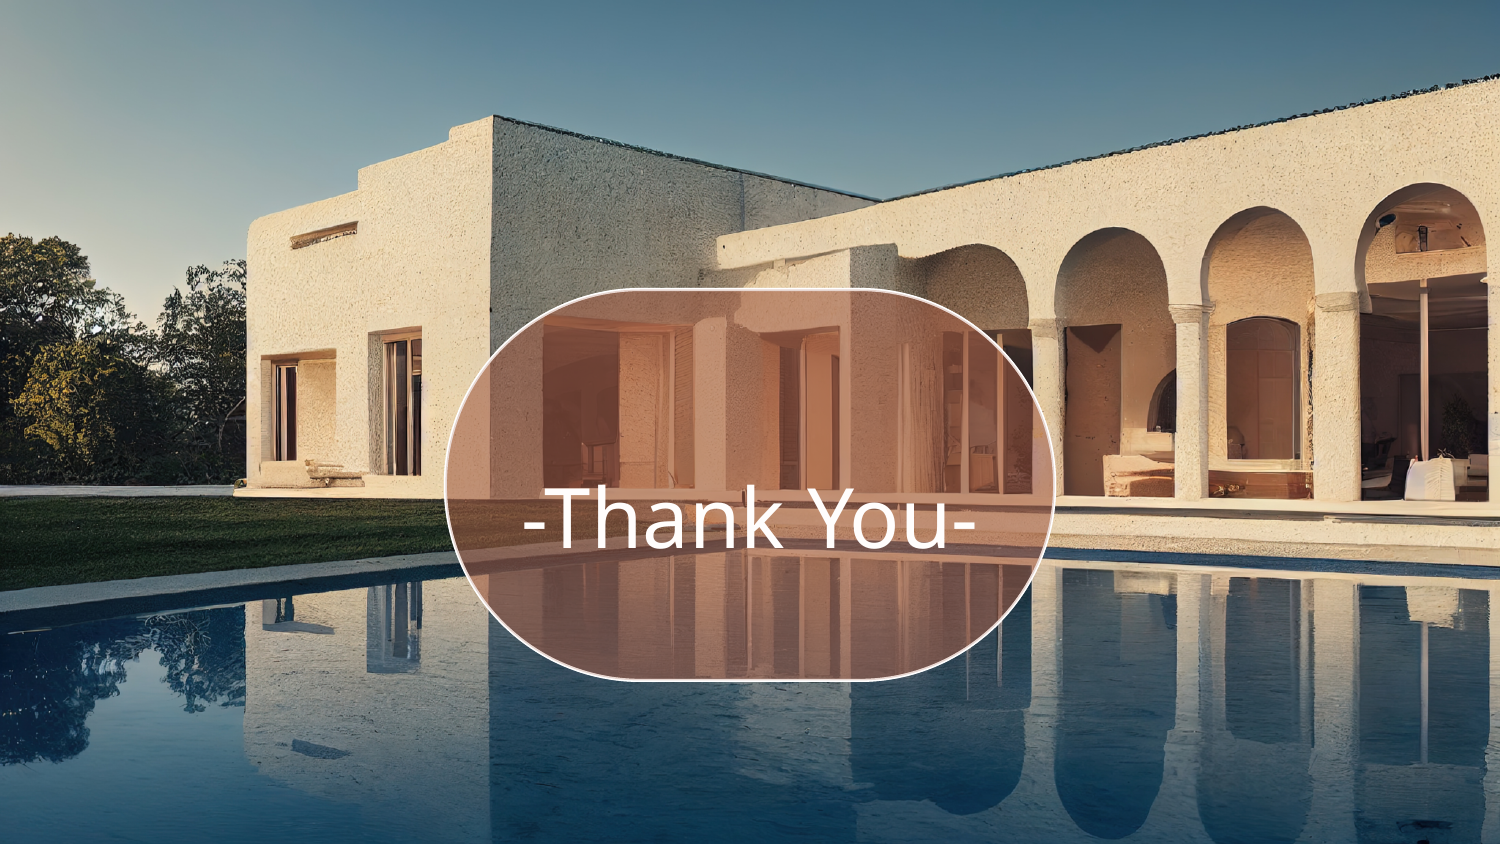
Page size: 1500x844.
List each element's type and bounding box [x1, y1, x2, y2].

text_box [445, 289, 1055, 736]
picture [0, 0, 1500, 844]
